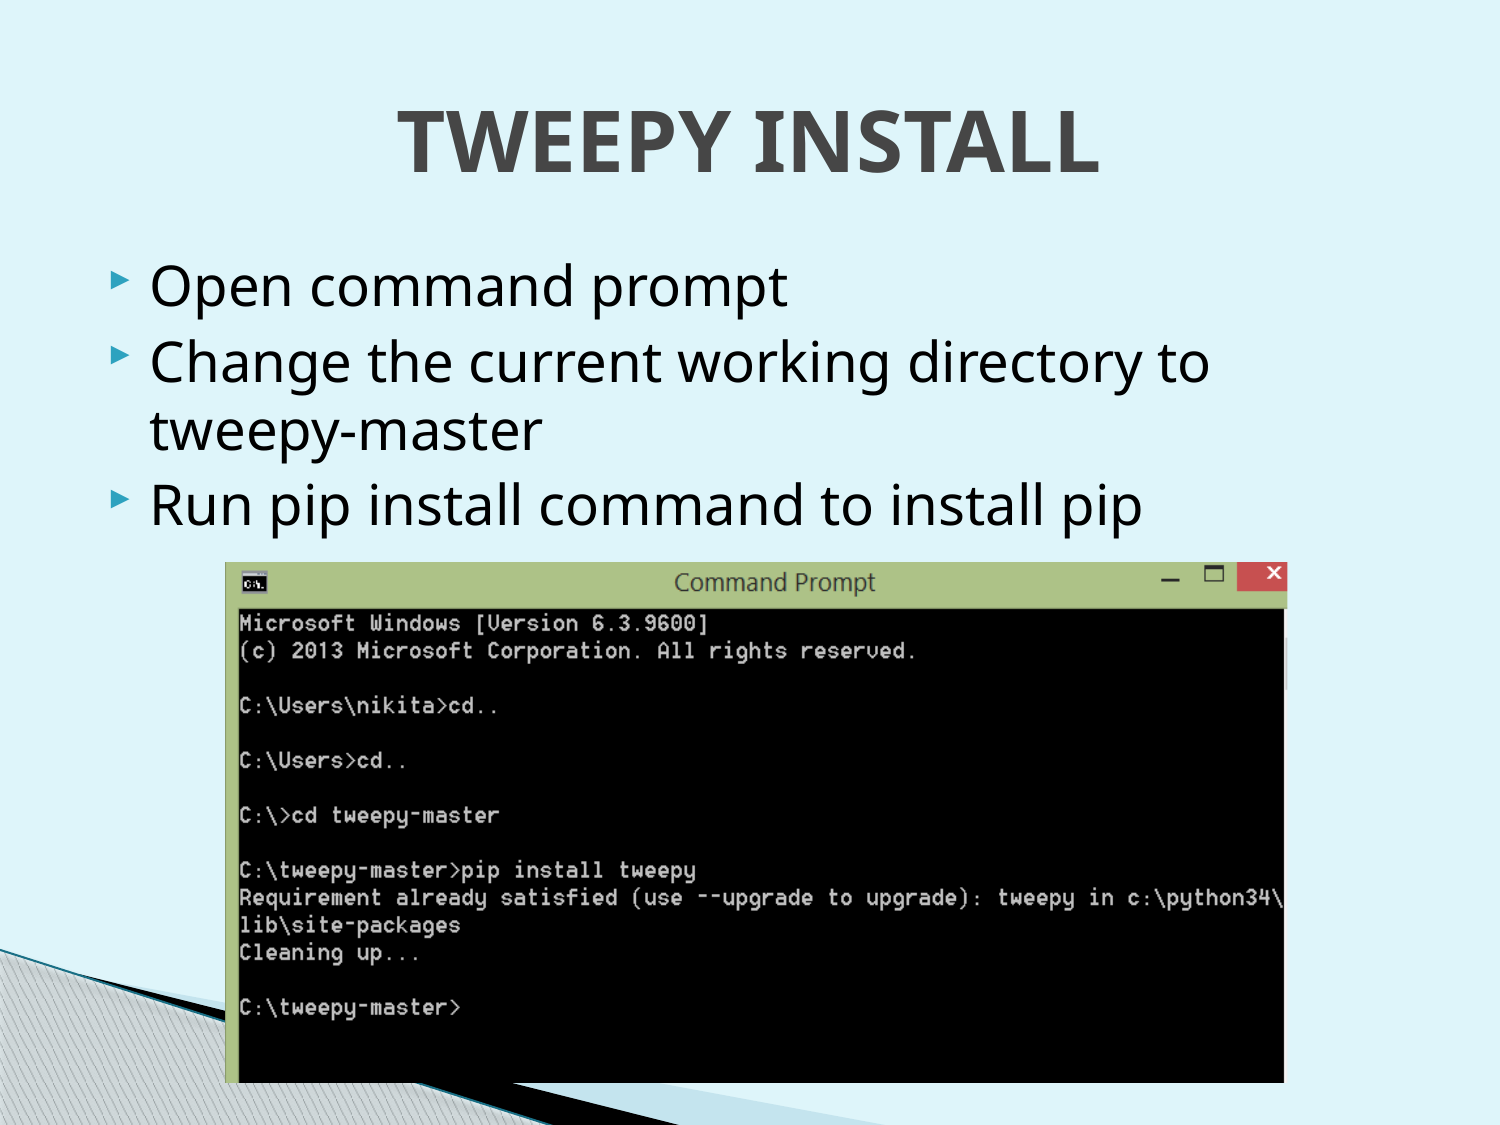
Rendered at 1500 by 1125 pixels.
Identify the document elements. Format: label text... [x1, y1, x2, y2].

picture [224, 562, 1288, 1083]
list Open command prompt Change the current working directory to tweepy-master Run pip install command to install pip [75, 243, 1425, 986]
title TWEEPY INSTALL [75, 45, 1425, 233]
